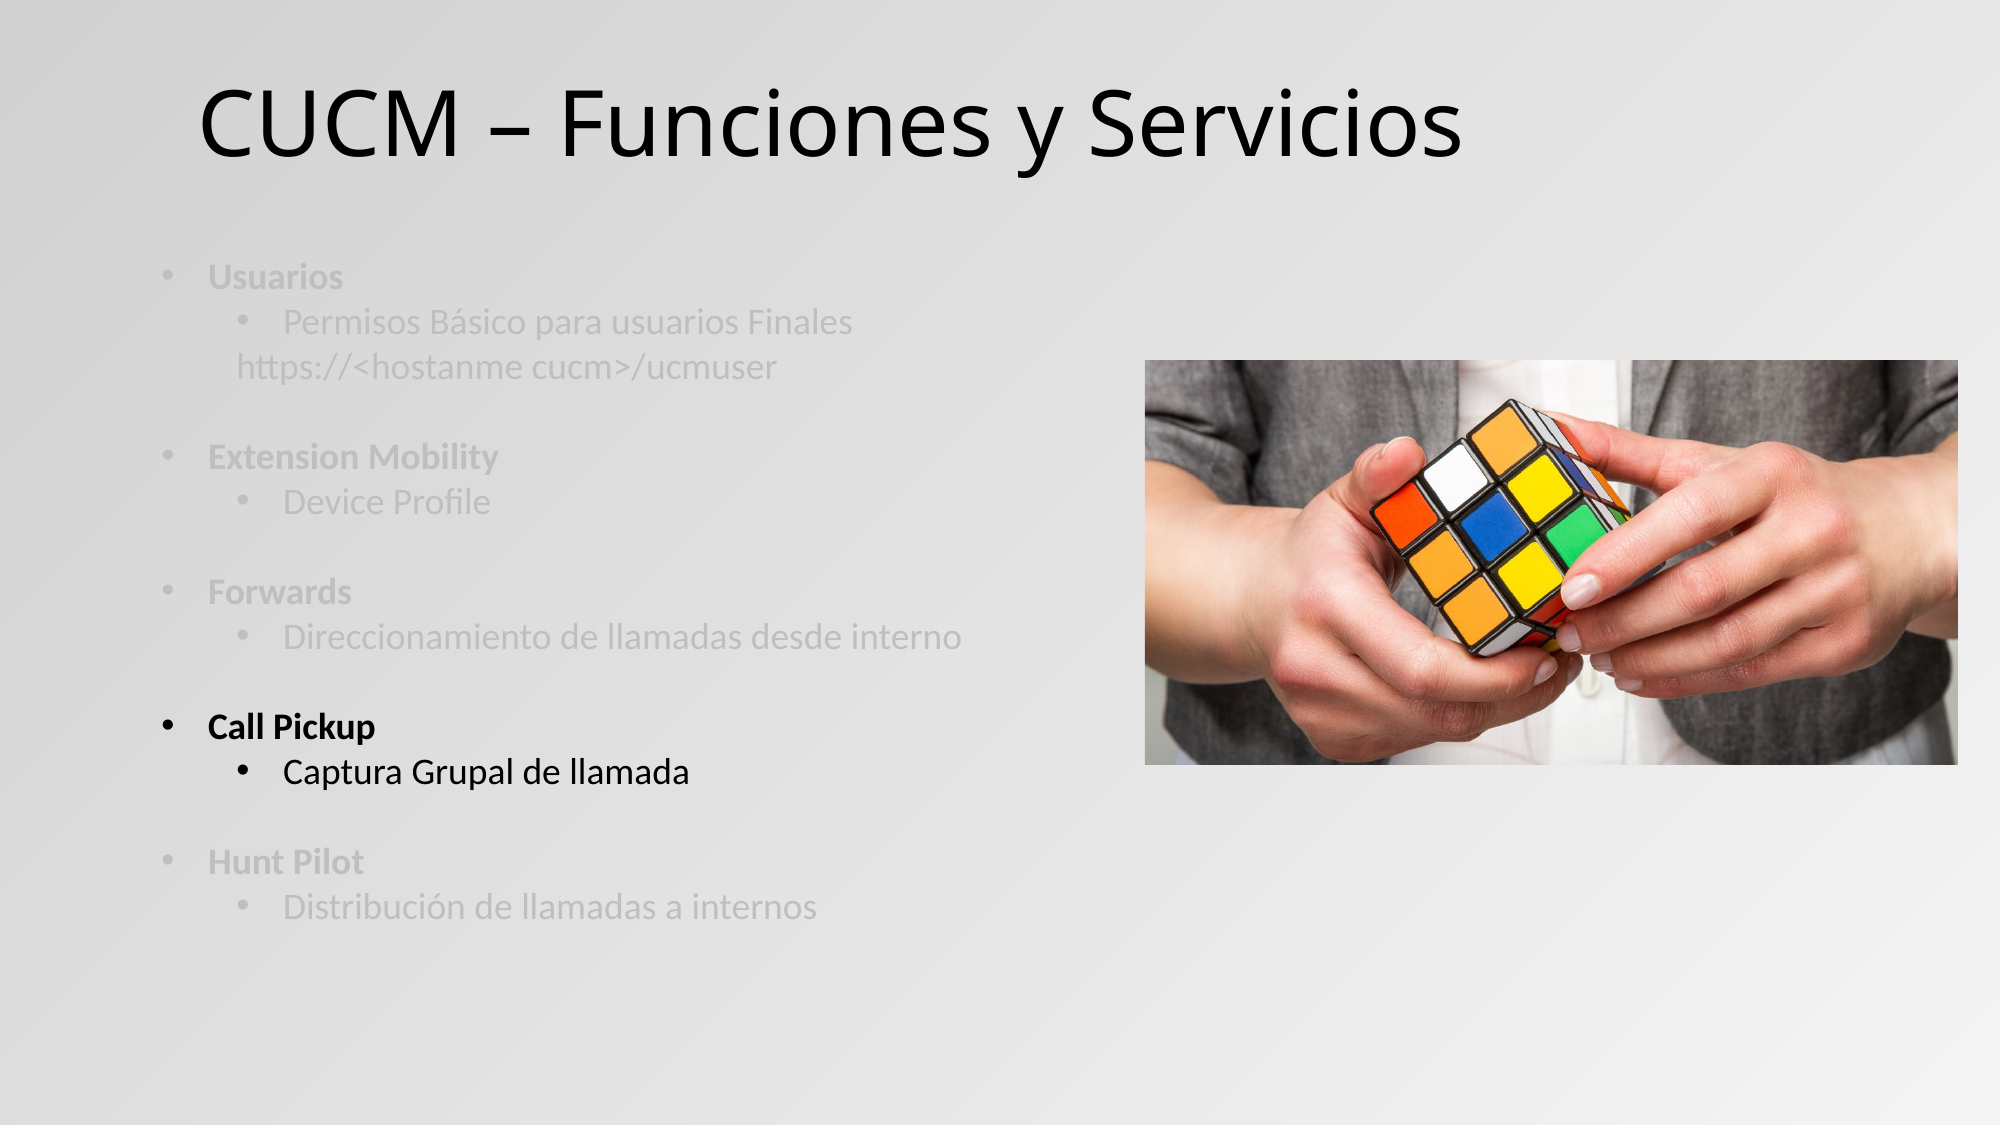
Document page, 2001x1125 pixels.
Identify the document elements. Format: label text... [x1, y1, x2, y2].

title CUCM – Funciones y Servicios [183, 29, 1851, 224]
picture [1144, 360, 1958, 765]
text_box Usuarios Permisos Básico para usuarios Finales https://<hostanme cucm>/ucmuser Extension Mobility Device Profile Forwards Direccionamiento de llamadas desde interno Call Pickup Captura Grupal de llamada Hunt Pilot Distribución de llamadas a internos [146, 244, 1157, 1024]
